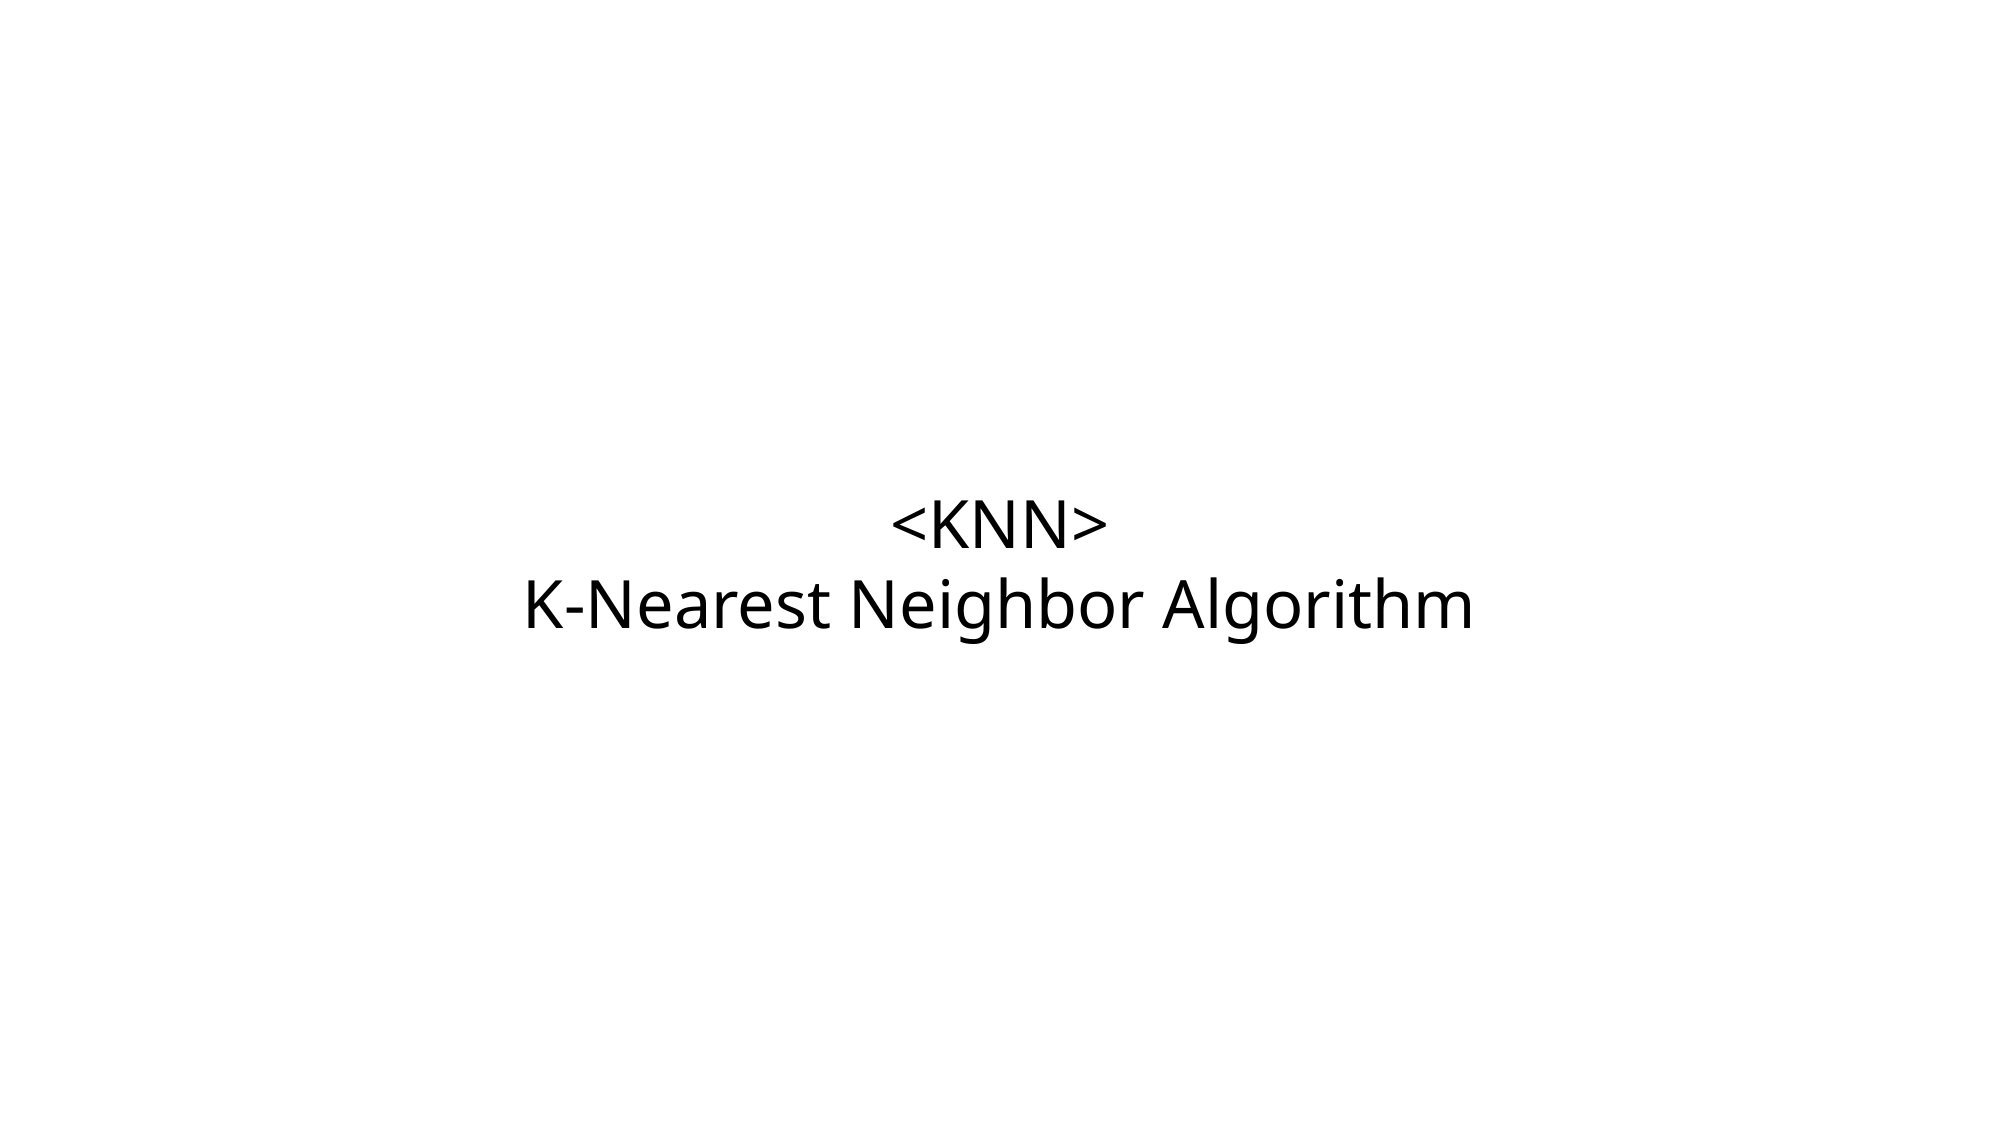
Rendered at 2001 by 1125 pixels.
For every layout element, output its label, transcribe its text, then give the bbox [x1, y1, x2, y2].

text_box <KNN> K-Nearest Neighbor Algorithm [443, 474, 1556, 649]
